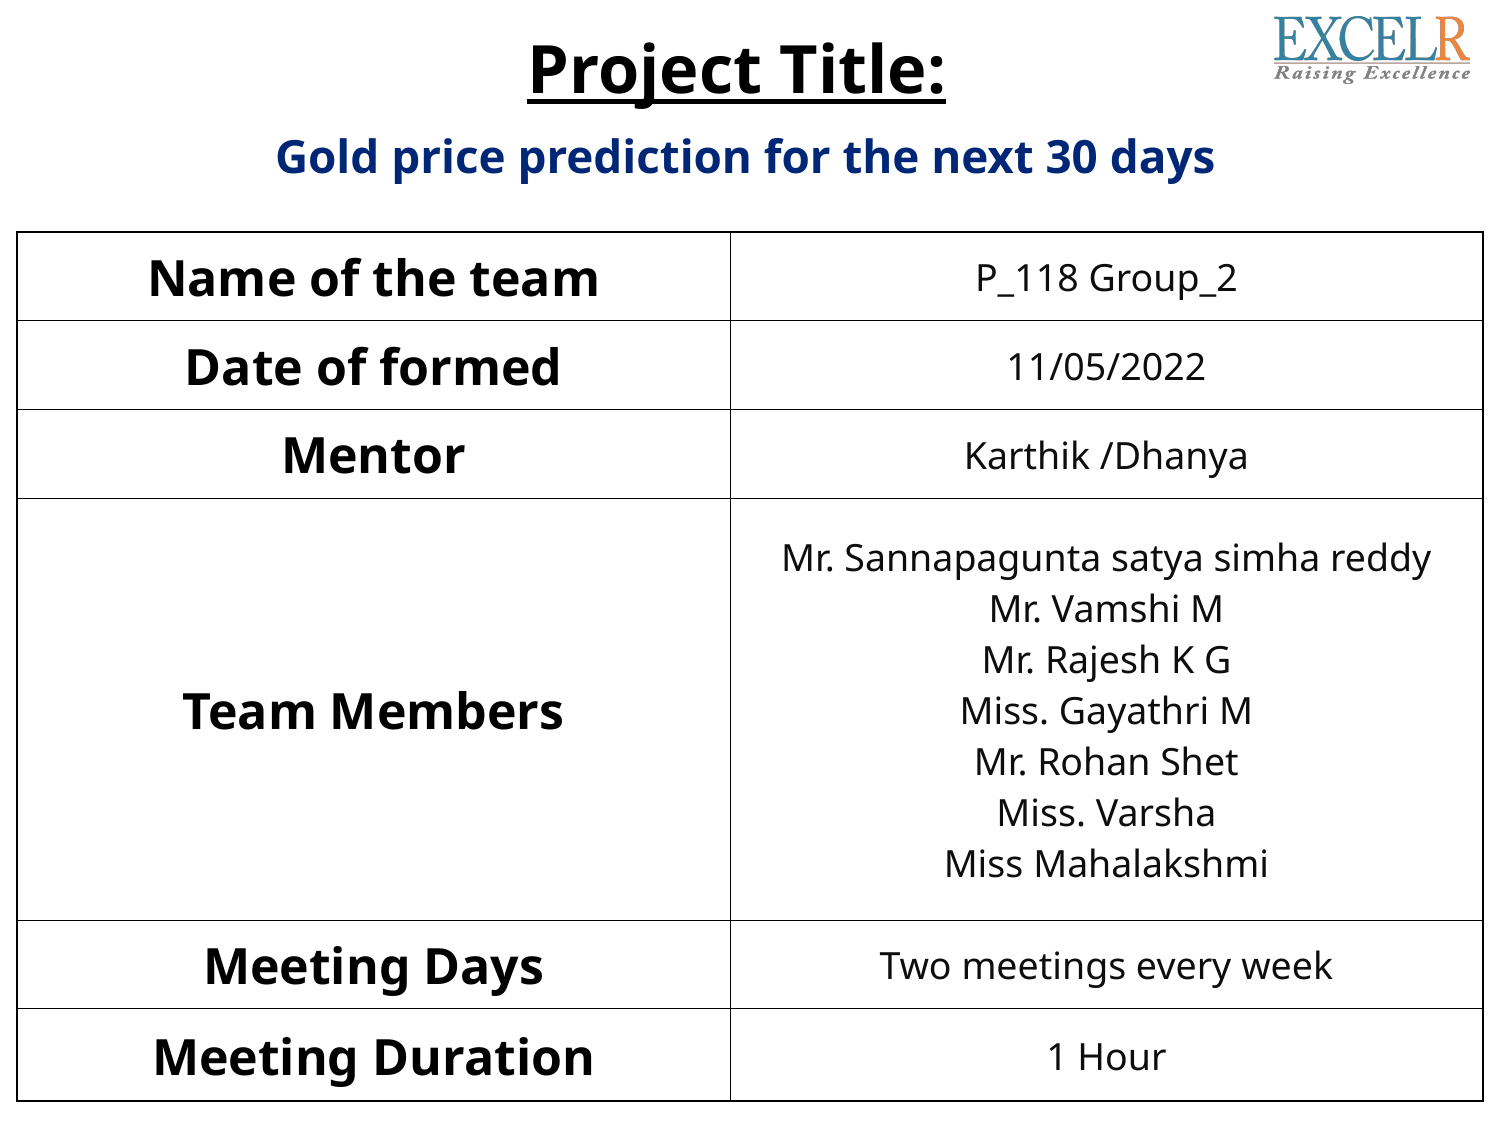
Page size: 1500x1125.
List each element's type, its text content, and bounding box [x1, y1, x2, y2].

table_header P_118 Group_2 [731, 233, 1482, 320]
table_cell Mentor [18, 410, 730, 498]
table_cell Two meetings every week [731, 921, 1482, 1008]
table_cell Meeting Duration [18, 1009, 730, 1100]
table_header Name of the team [18, 233, 730, 320]
table_cell 1 Hour [731, 1009, 1482, 1100]
table_cell Meeting Days [18, 921, 730, 1008]
text_box Project Title: Gold price prediction for the next 30 days [4, 19, 1470, 195]
table_cell Team Members [18, 499, 730, 920]
table_cell Date of formed [18, 321, 730, 409]
table_cell 11/05/2022 [731, 321, 1482, 409]
picture [1274, 16, 1470, 85]
table_cell Karthik /Dhanya [731, 410, 1482, 498]
table_cell Mr. Sannapagunta satya simha reddy Mr. Vamshi M Mr. Rajesh K G Miss. Gayathri M Mr. Rohan Shet Miss. Varsha Miss Mahalakshmi [731, 499, 1482, 920]
